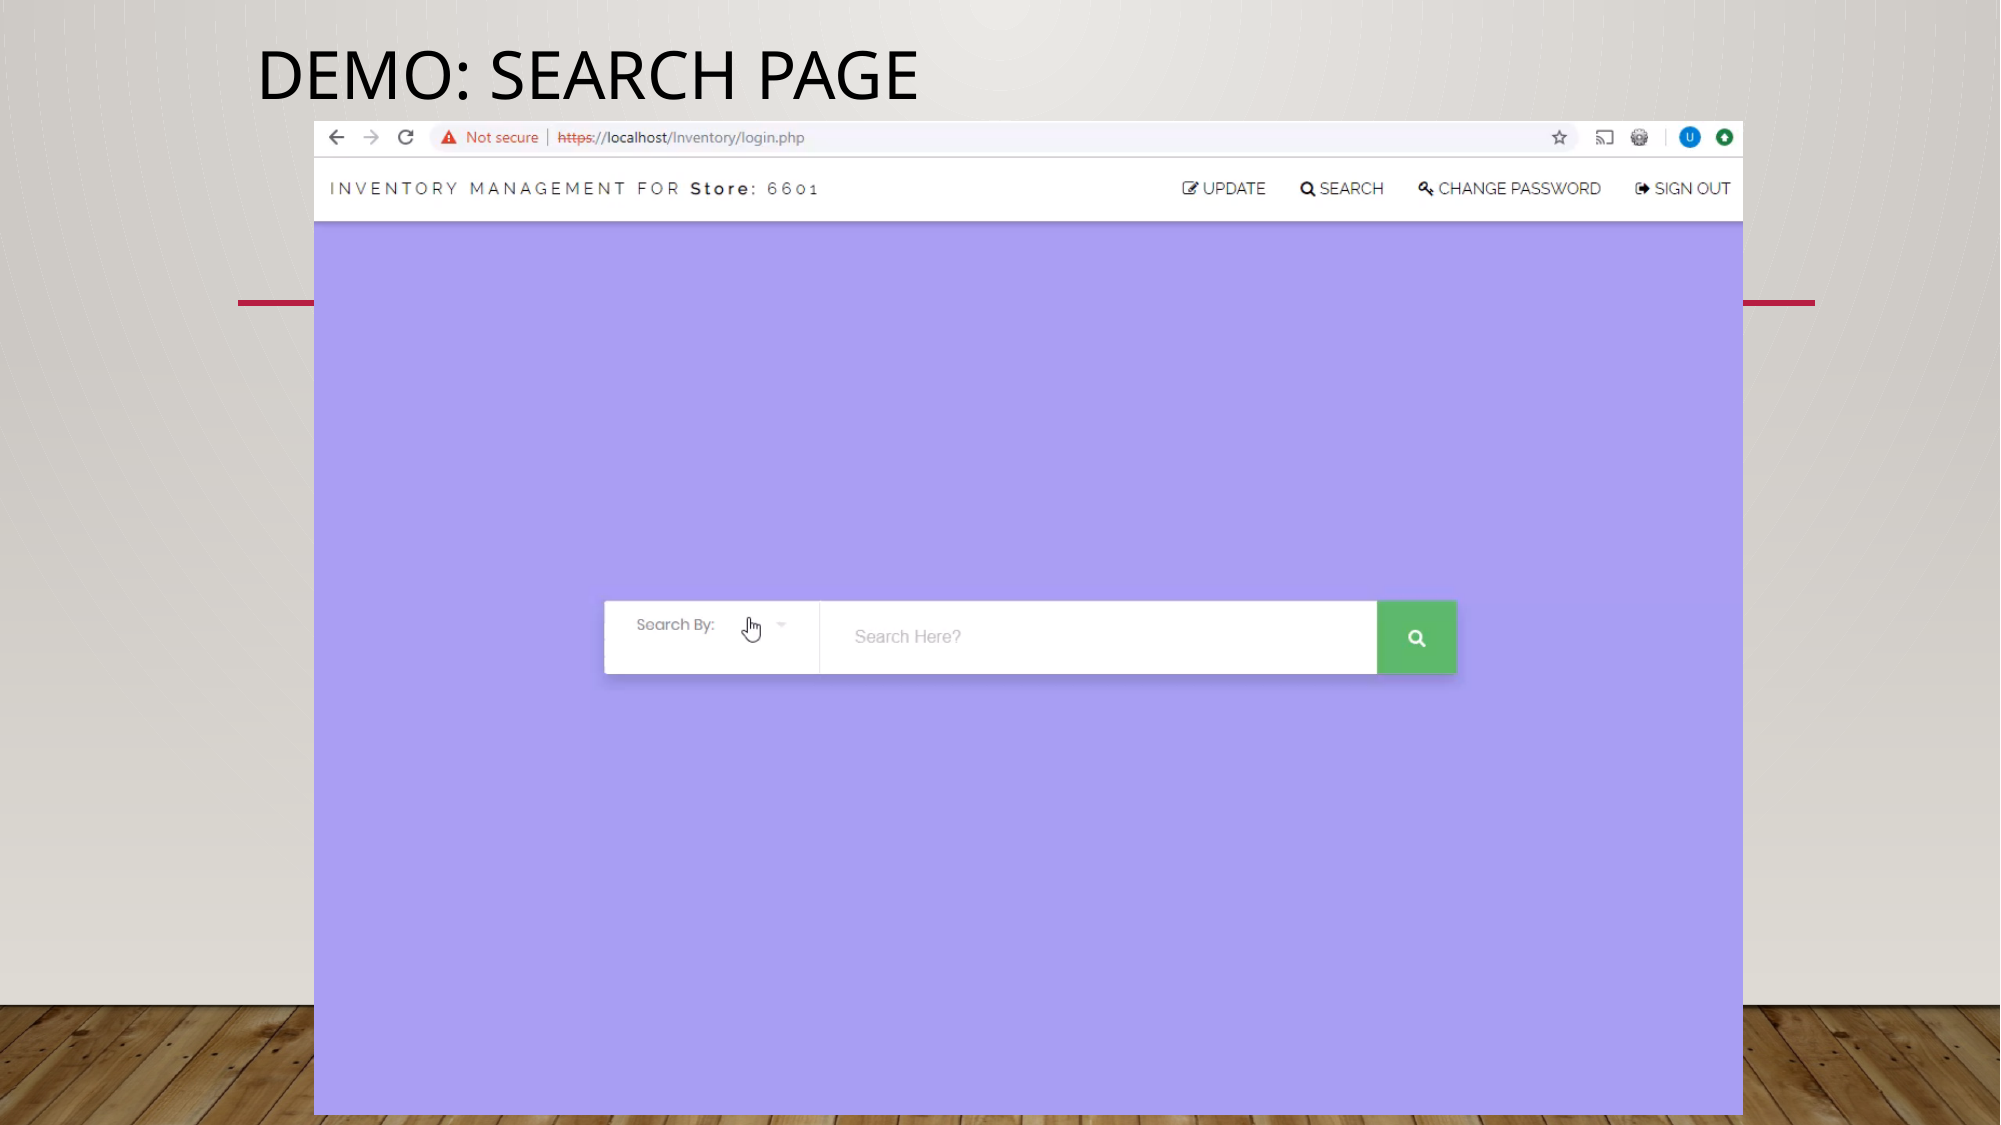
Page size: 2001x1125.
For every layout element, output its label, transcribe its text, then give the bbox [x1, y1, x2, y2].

title Demo: Search Page [241, 34, 1817, 207]
picture [0, 1005, 2000, 1125]
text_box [313, 120, 1744, 1116]
